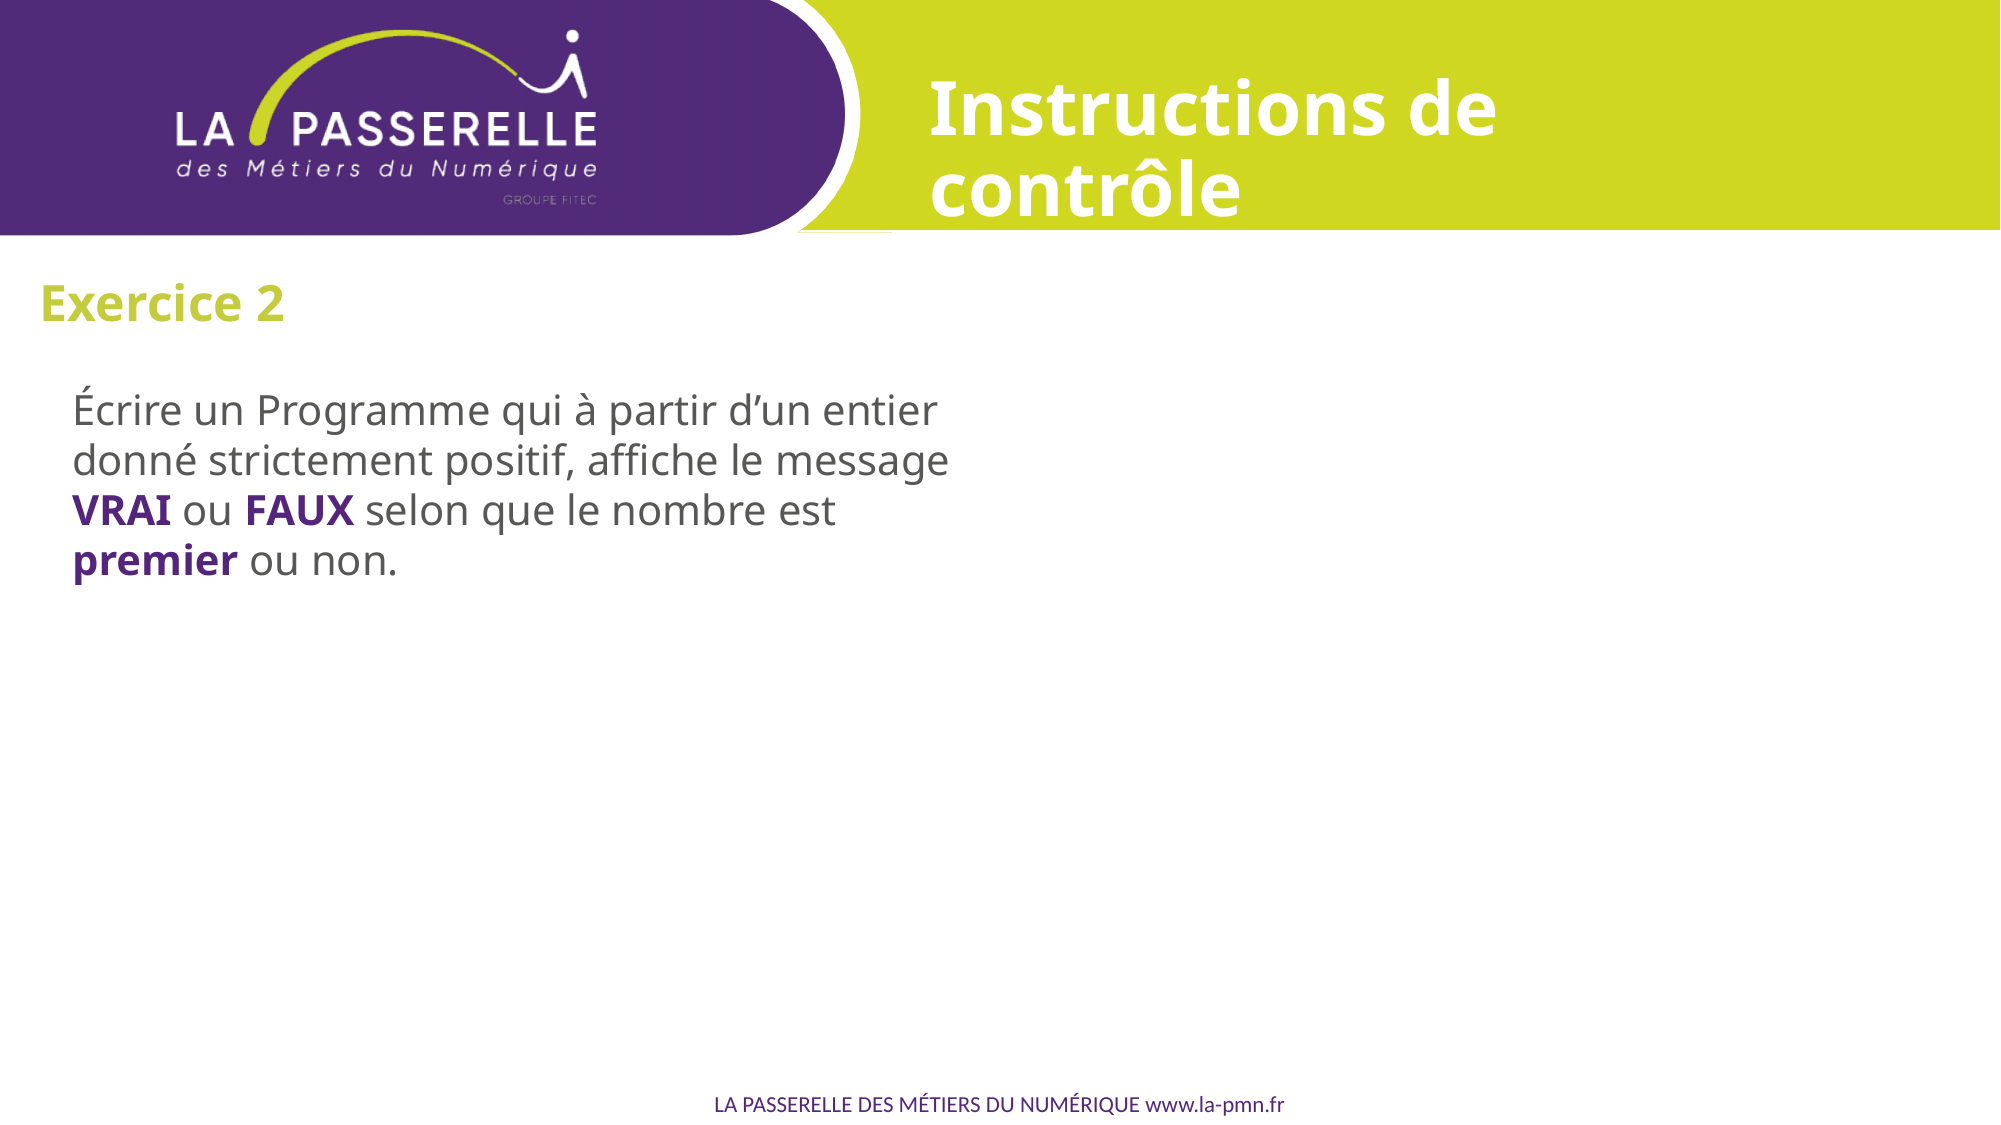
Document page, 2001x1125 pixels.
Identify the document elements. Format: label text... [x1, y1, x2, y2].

text_box Exercice 2 [25, 264, 718, 351]
text_box LA PASSERELLE DES MÉTIERS DU NUMÉRIQUE www.la-pmn.fr [0, 1082, 2000, 1125]
picture [0, 0, 892, 264]
text_box Instructions de contrôle [915, 63, 1722, 154]
text_box Écrire un Programme qui à partir d’un entier donné strictement positif, affiche le message VRAI ou FAUX selon que le nombre est premier ou non. [53, 376, 1000, 563]
